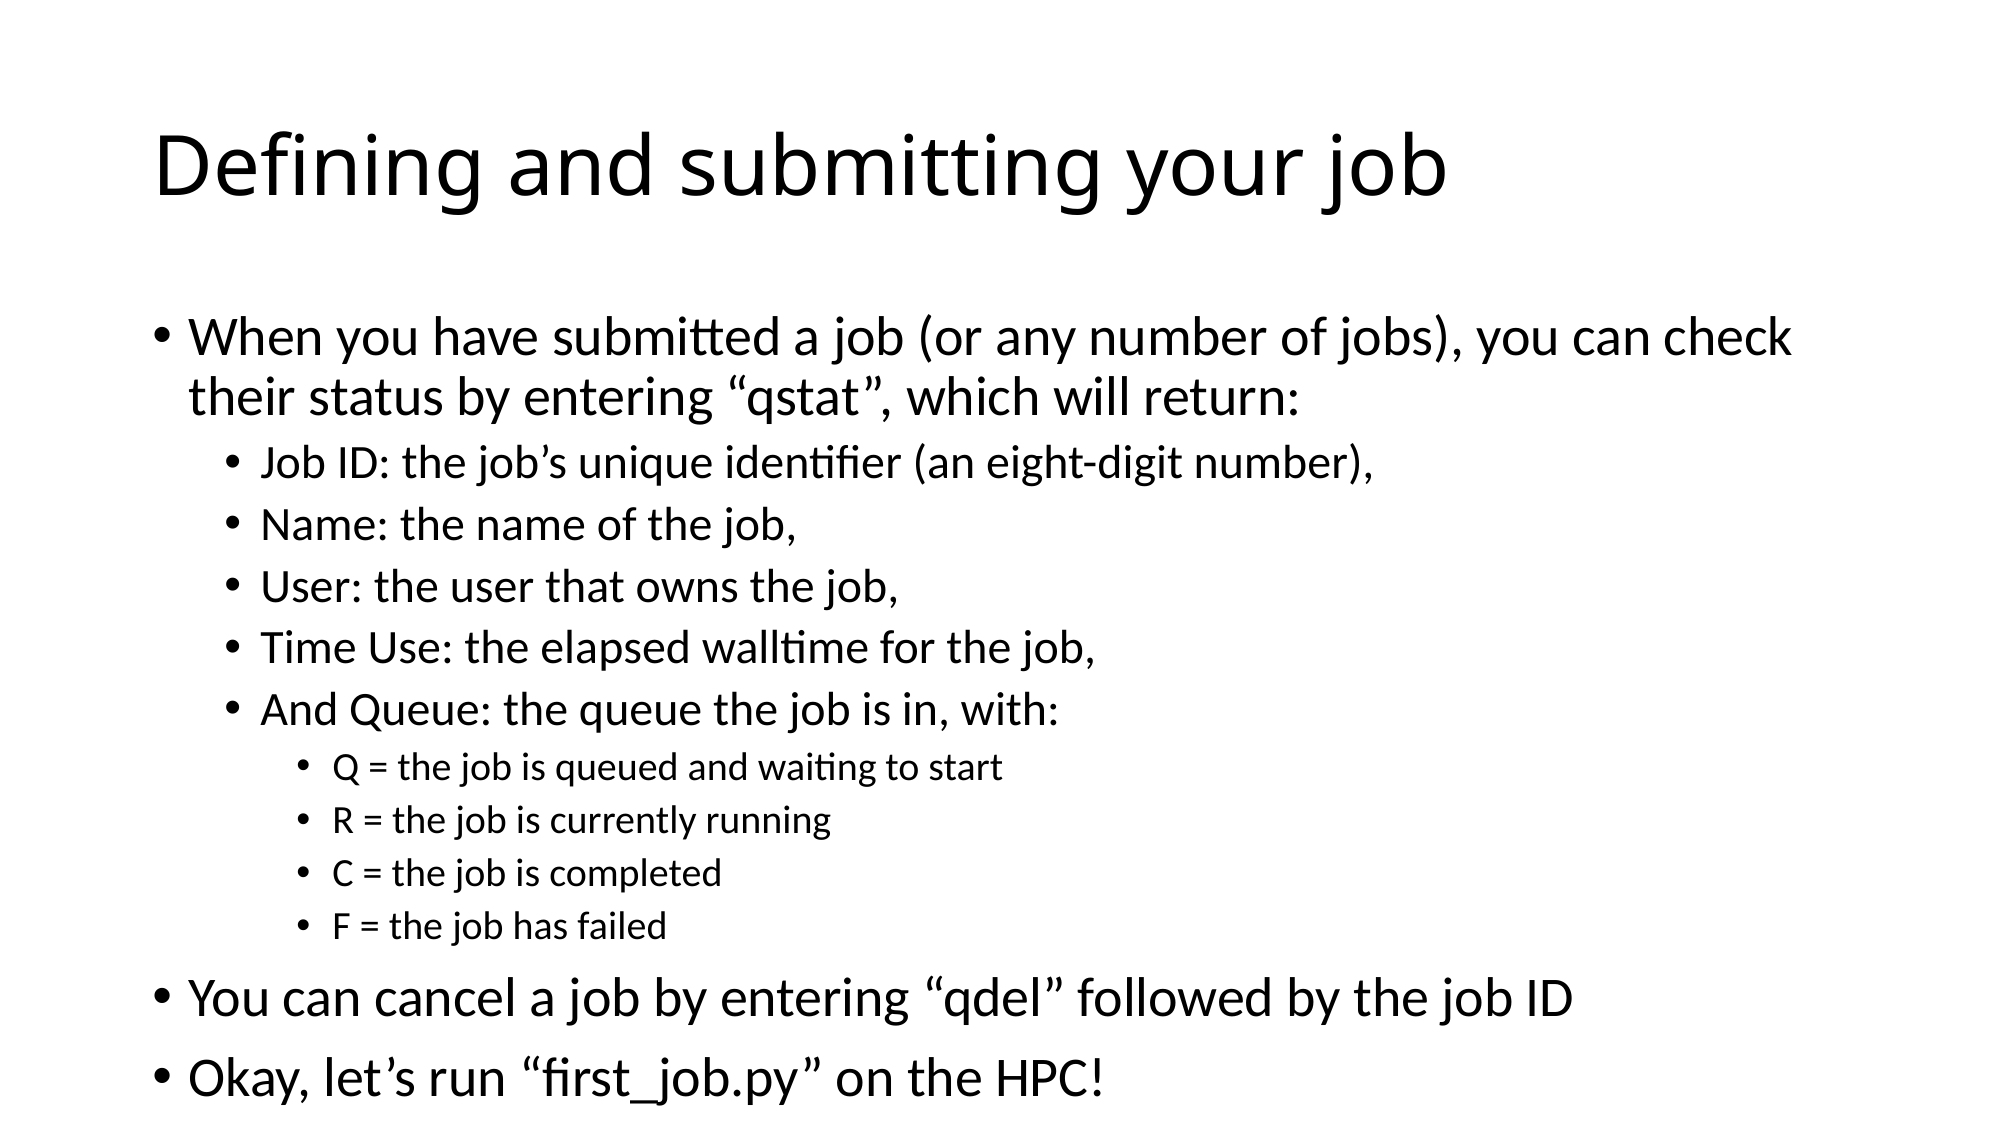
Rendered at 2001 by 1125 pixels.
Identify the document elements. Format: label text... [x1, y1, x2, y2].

title Defining and submitting your job [137, 59, 1863, 278]
list When you have submitted a job (or any number of jobs), you can check their status by entering “qstat”, which will return: Job ID: the job’s unique identifier (an eight-digit number), Name: the name of the job, User: the user that owns the job, Time Use: the elapsed walltime for the job, And Queue: the queue the job is in, with: Q = the job is queued and waiting to start R = the job is currently running C = the job is completed F = the job has failed You can cancel a job by entering “qdel” followed by the job ID Okay, let’s run “first_job.py” on the HPC! [137, 299, 1863, 1125]
